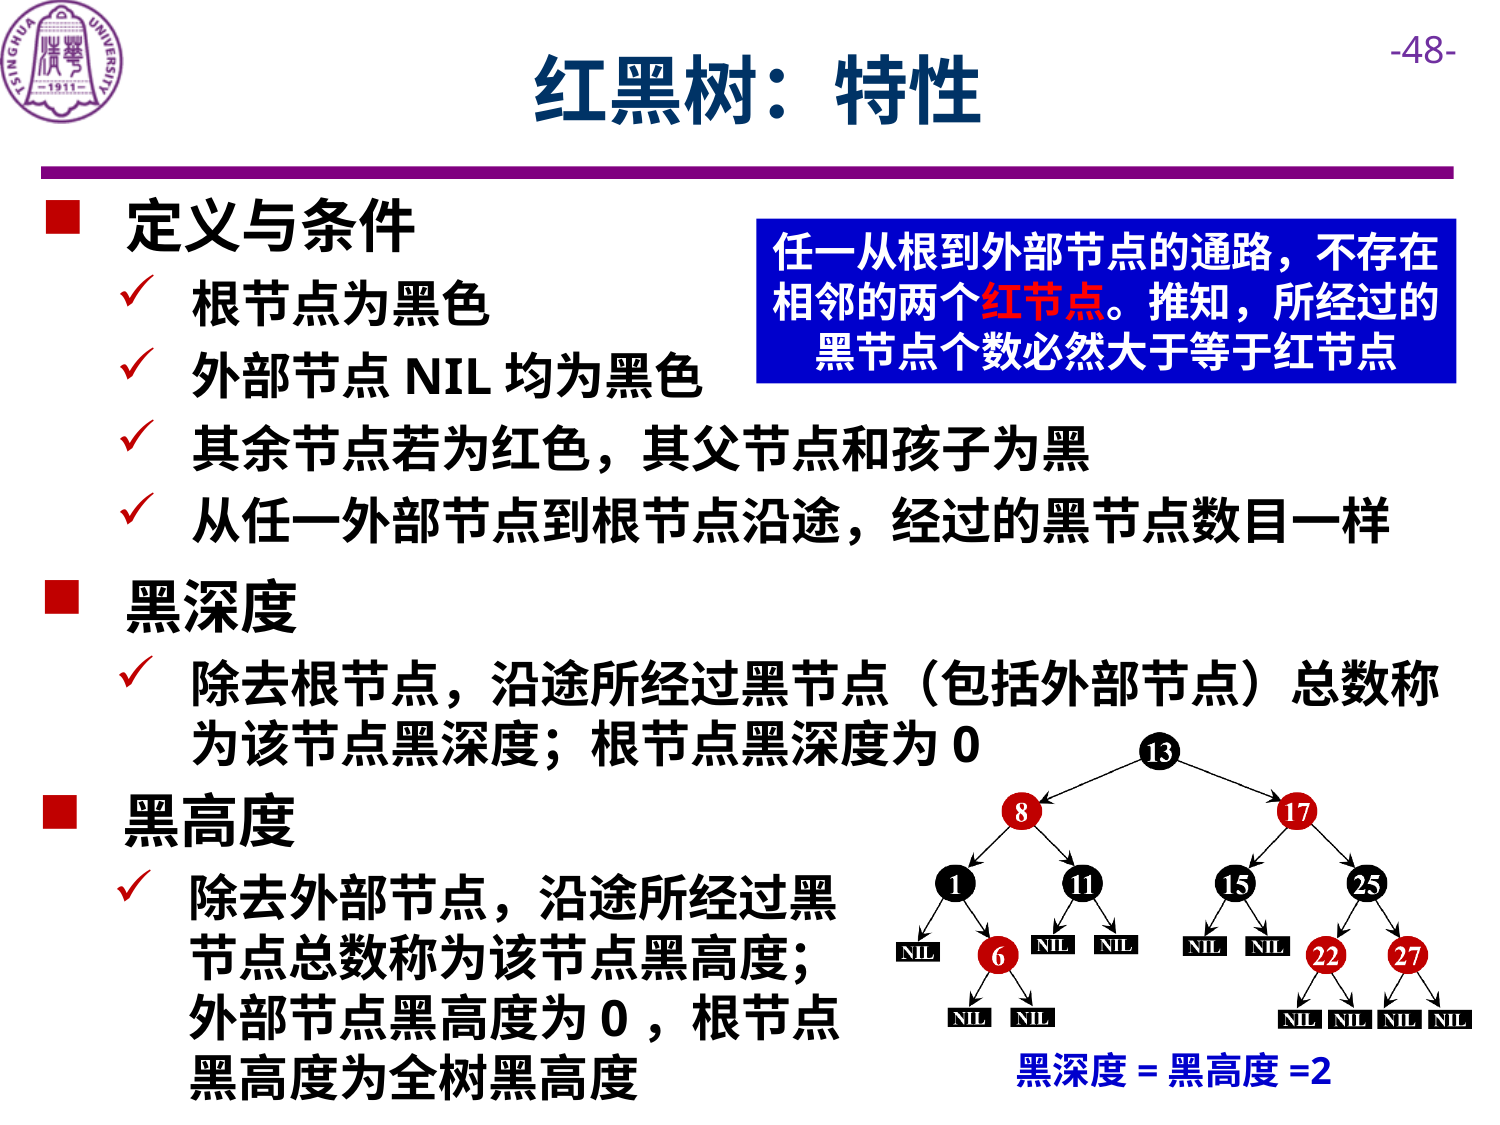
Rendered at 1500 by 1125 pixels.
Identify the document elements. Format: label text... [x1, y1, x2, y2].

text_box 黑深度 除去根节点，沿途所经过黑节点（包括外部节点）总数称为该节点黑深度；根节点黑深度为0 [26, 562, 1500, 780]
picture [891, 719, 1479, 1036]
text_box 黑高度 除去外部节点，沿途所经过黑节点总数称为该节点黑高度；外部节点黑高度为0，根节点黑高度为全树黑高度 [24, 776, 868, 1115]
text_box 任一从根到外部节点的通路，不存在相邻的两个红节点。推知，所经过的黑节点个数必然大于等于红节点 [756, 218, 1457, 384]
text_box 定义与条件 根节点为黑色 外部节点NIL均为黑色 其余节点若为红色，其父节点和孩子为黑 从任一外部节点到根节点沿途，经过的黑节点数目一样 [27, 182, 1457, 558]
picture [0, 0, 124, 124]
text_box 黑深度=黑高度=2 [903, 1044, 1444, 1100]
title 红黑树：特性 [135, 13, 1383, 165]
